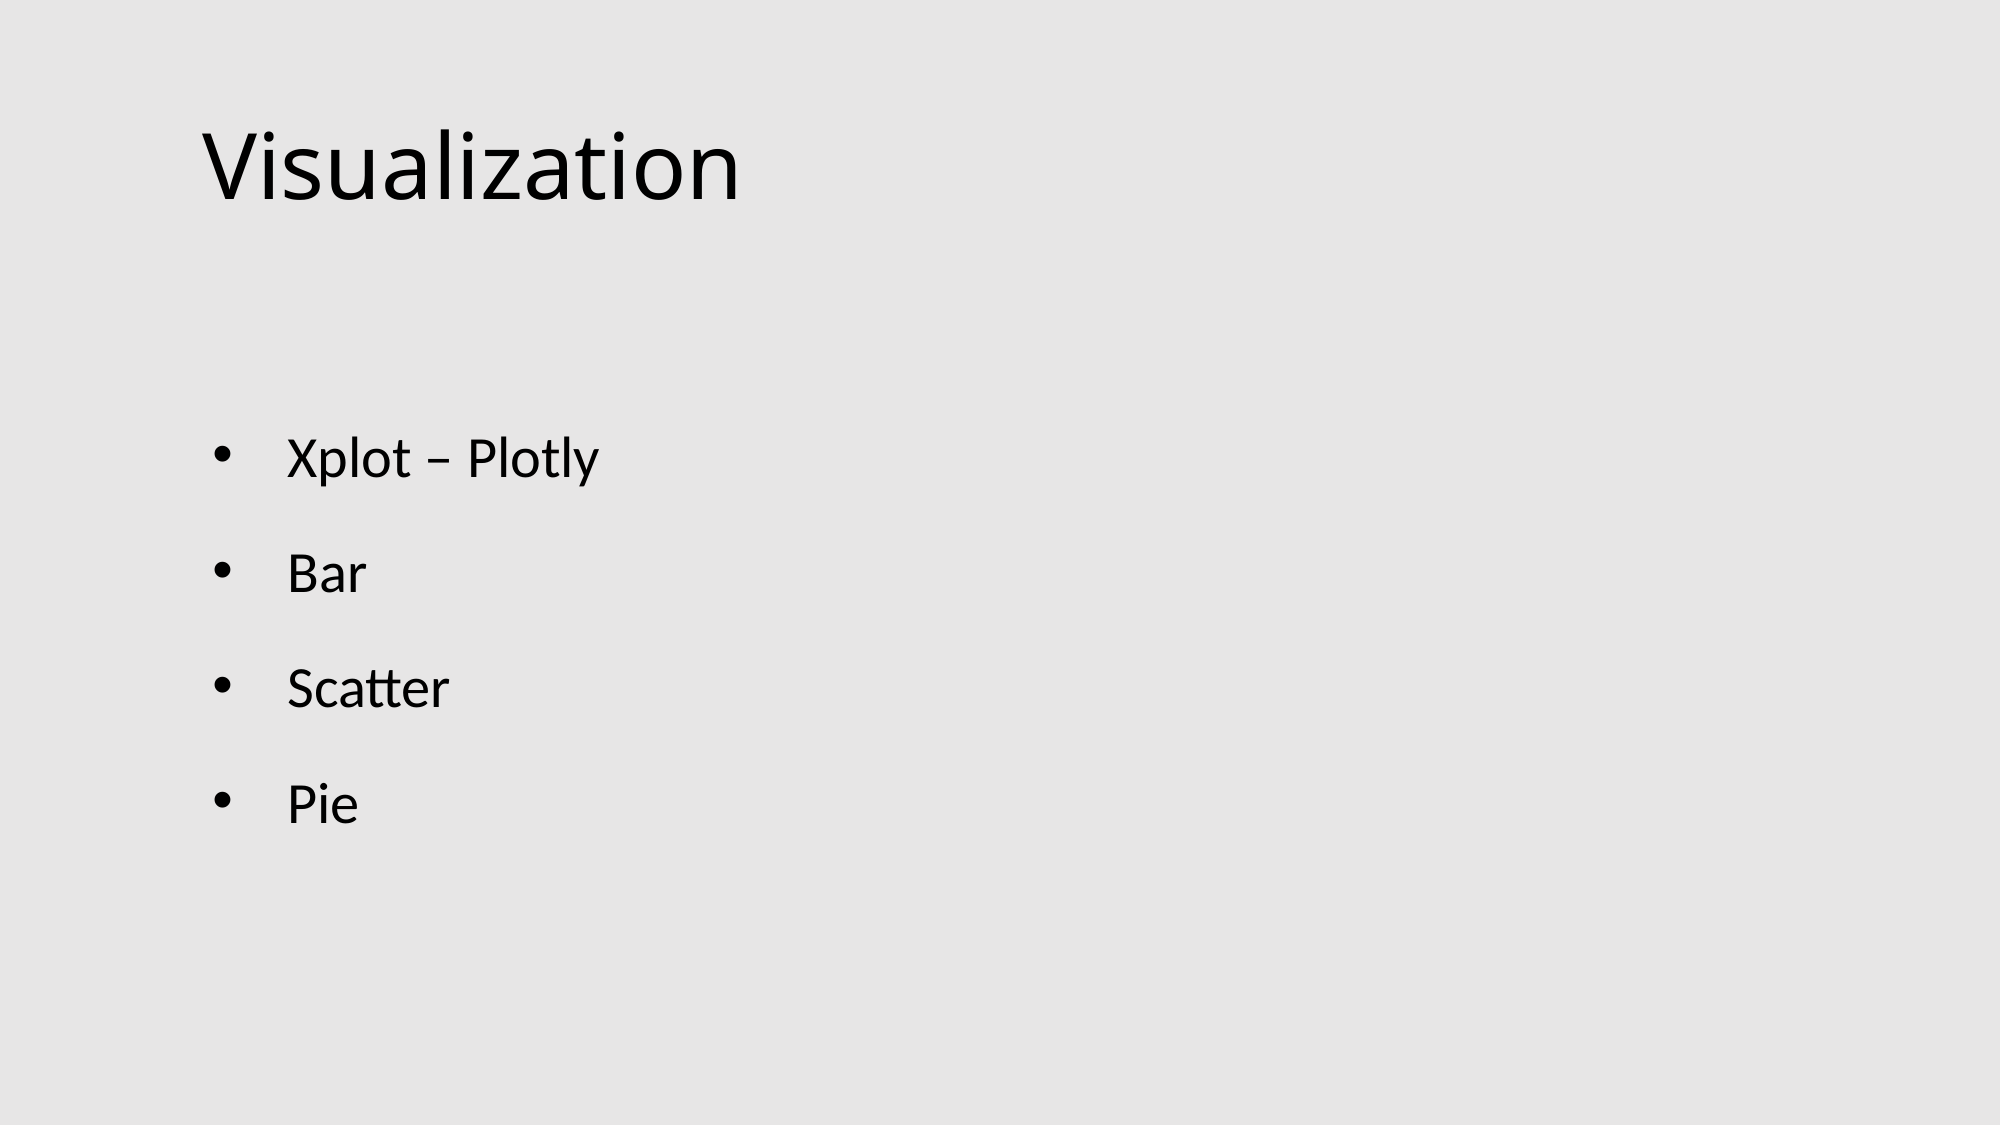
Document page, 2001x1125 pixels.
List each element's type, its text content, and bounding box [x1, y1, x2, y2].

list Xplot – Plotly Bar Scatter Pie [122, 485, 1000, 935]
title Visualization [187, 101, 1813, 239]
